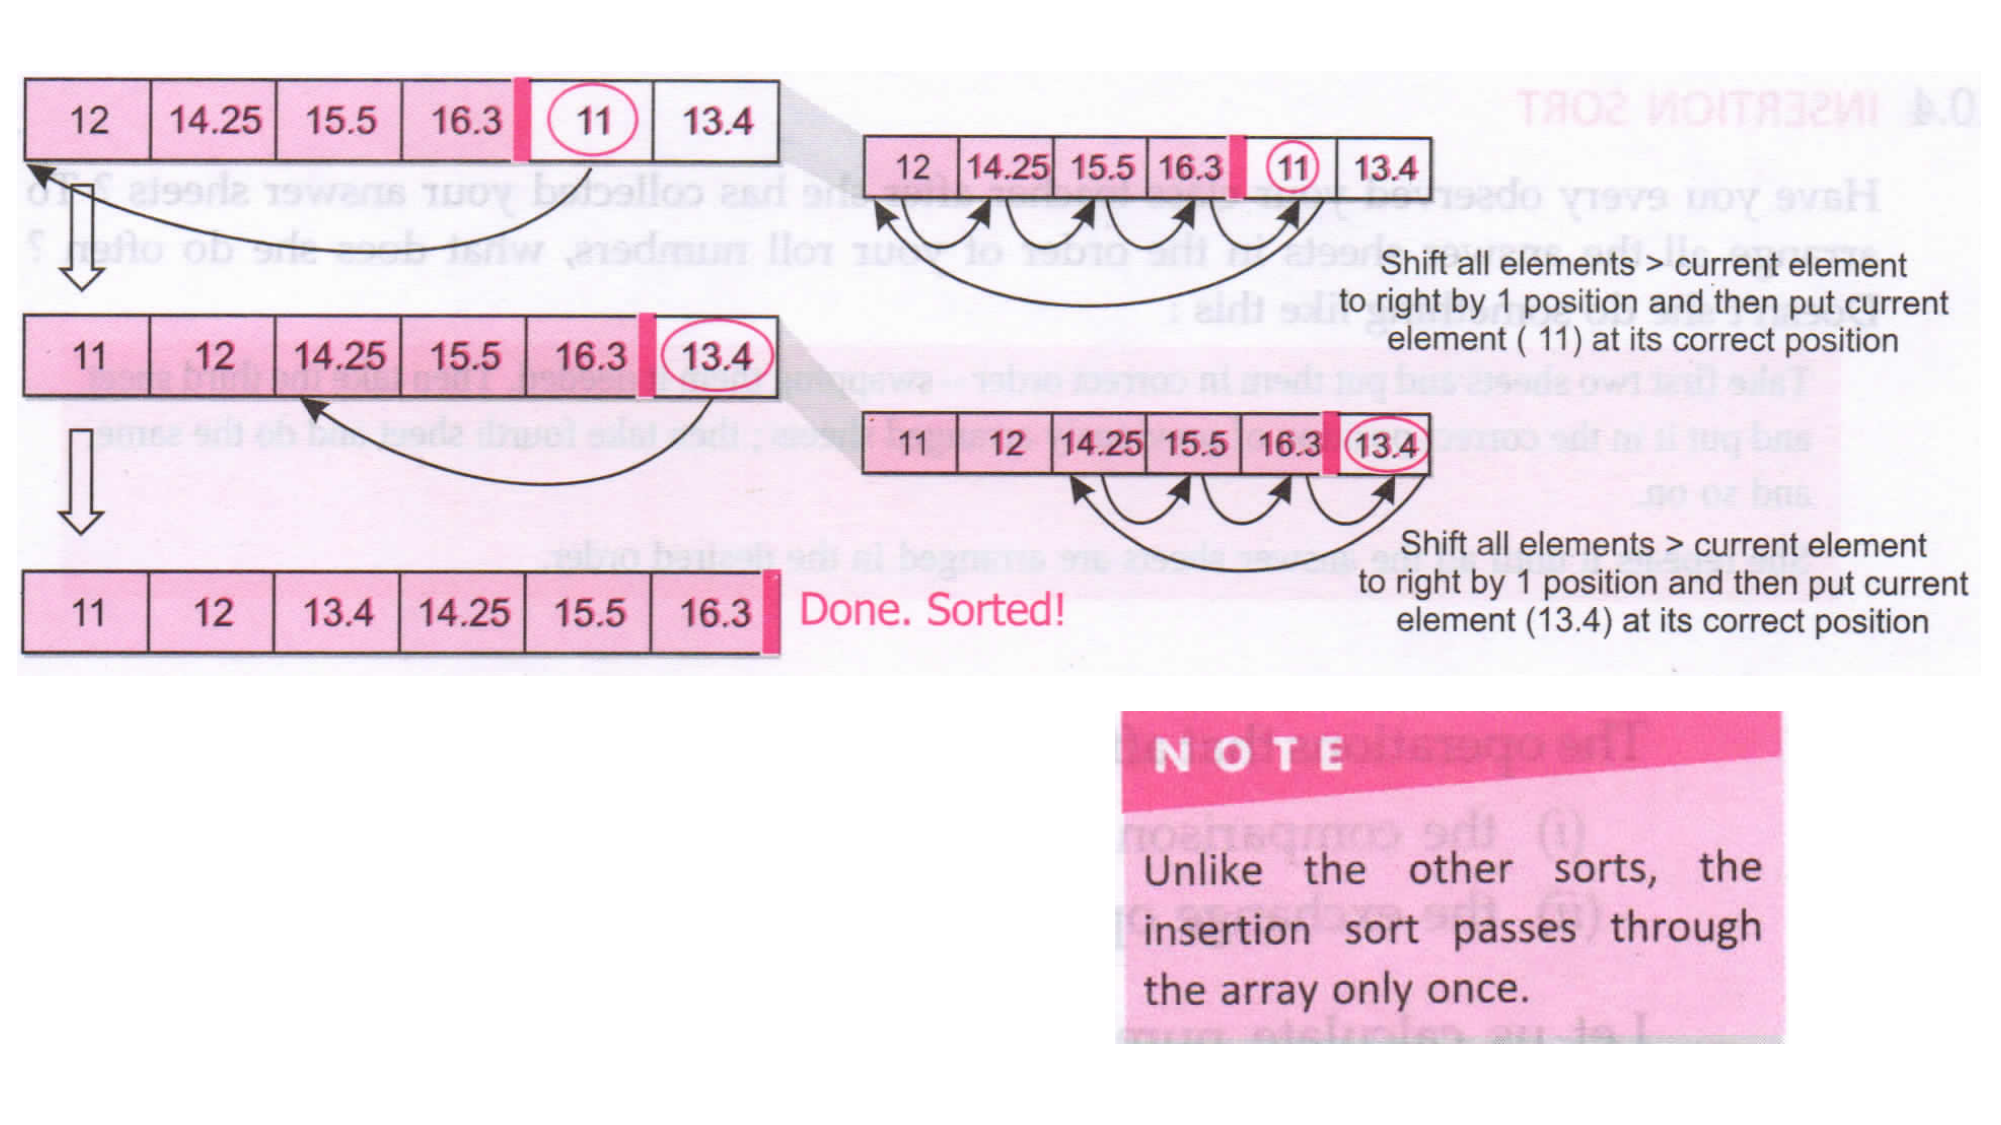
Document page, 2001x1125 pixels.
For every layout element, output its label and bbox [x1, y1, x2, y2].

picture [17, 71, 1981, 676]
picture [1115, 711, 1789, 1044]
